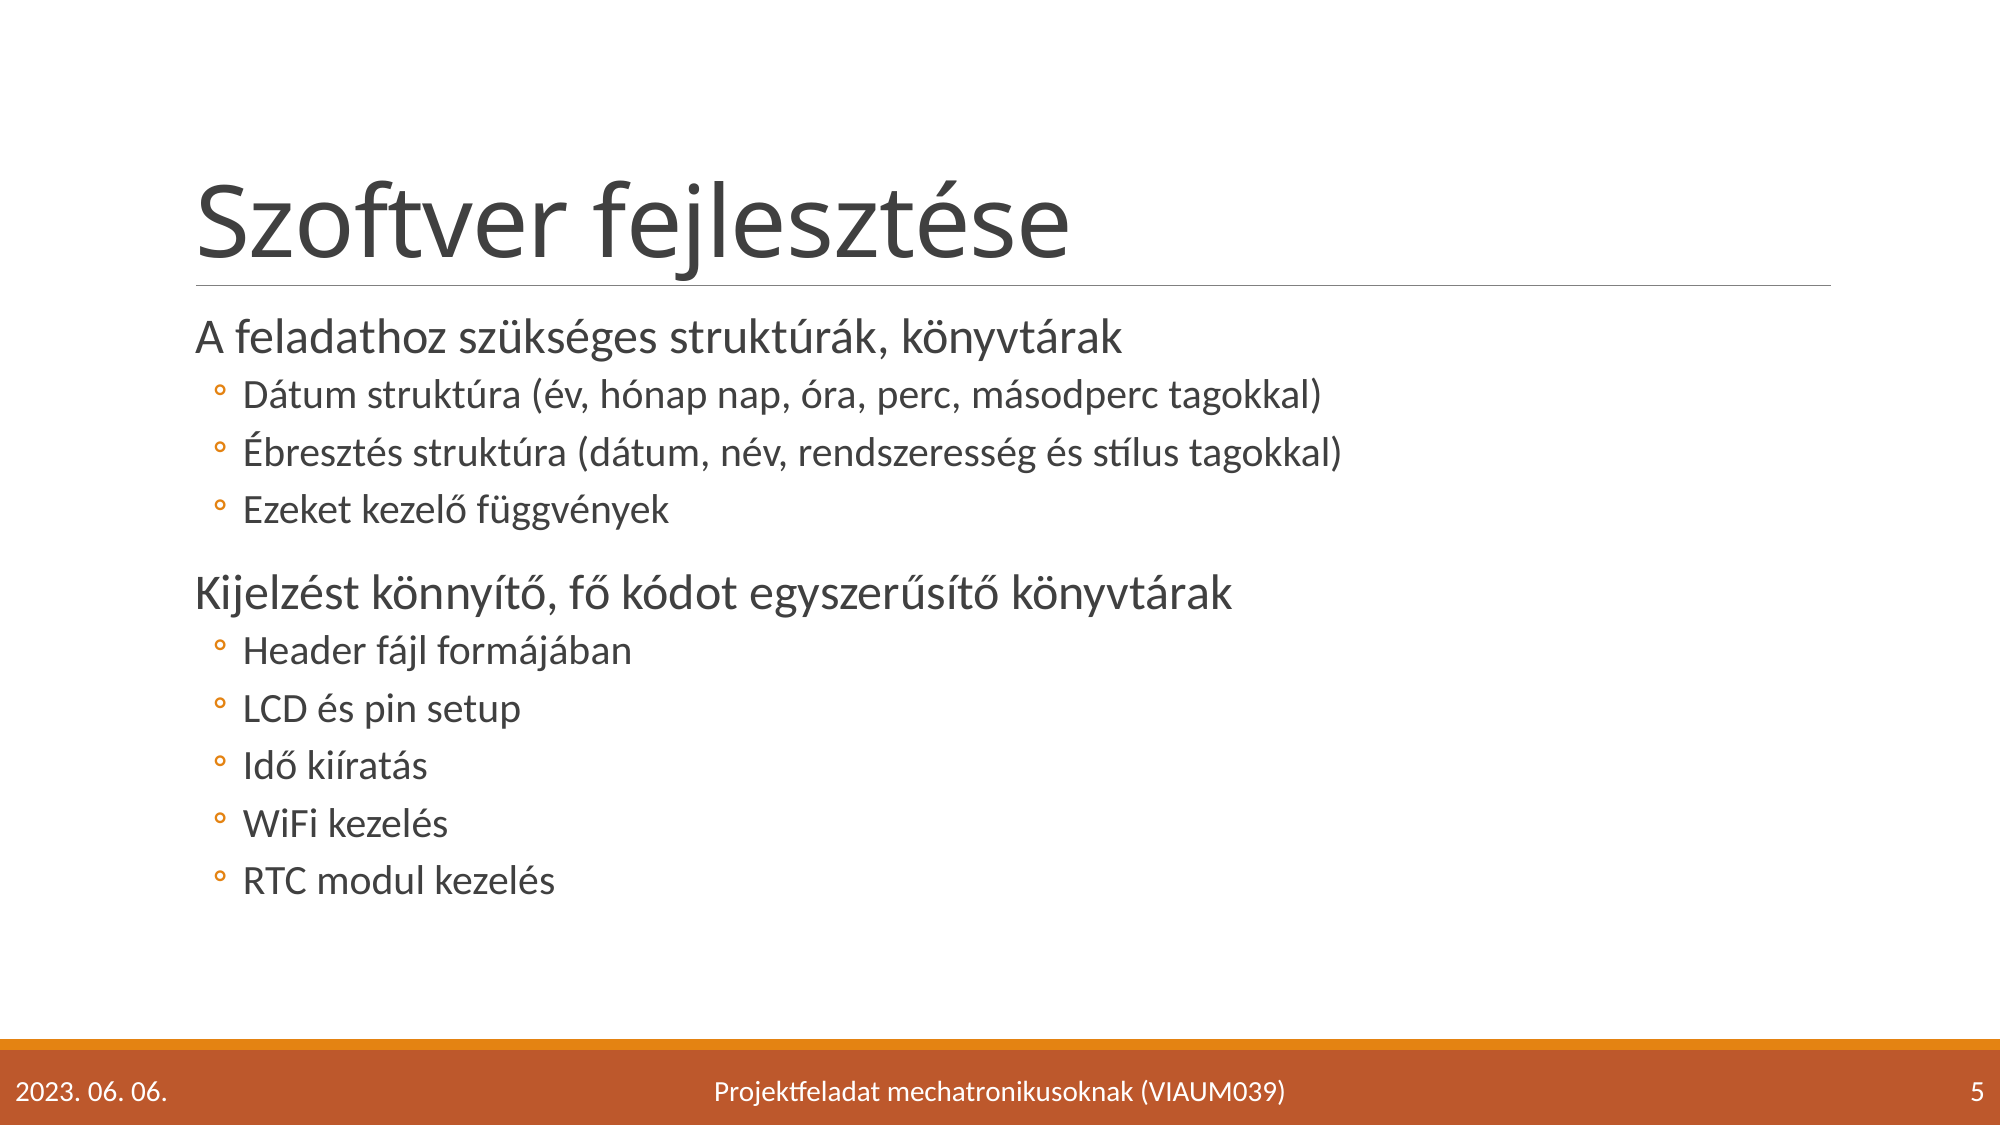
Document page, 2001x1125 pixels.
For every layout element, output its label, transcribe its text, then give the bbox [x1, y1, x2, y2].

title Szoftver fejlesztése [180, 47, 1830, 285]
slide_number 5 [1624, 1059, 2000, 1120]
slide_number 2023. 06. 06. [0, 1059, 586, 1120]
footer Projektfeladat mechatronikusoknak (VIAUM039) [604, 1059, 1396, 1120]
list A feladathoz szükséges struktúrák, könyvtárak Dátum struktúra (év, hónap nap, óra, perc, másodperc tagokkal) Ébresztés struktúra (dátum, név, rendszeresség és stílus tagokkal) Ezeket kezelő függvények Kijelzést könnyítő, fő kódot egyszerűsítő könyvtárak Header fájl formájában LCD és pin setup Idő kiíratás WiFi kezelés RTC modul kezelés [180, 302, 1549, 963]
